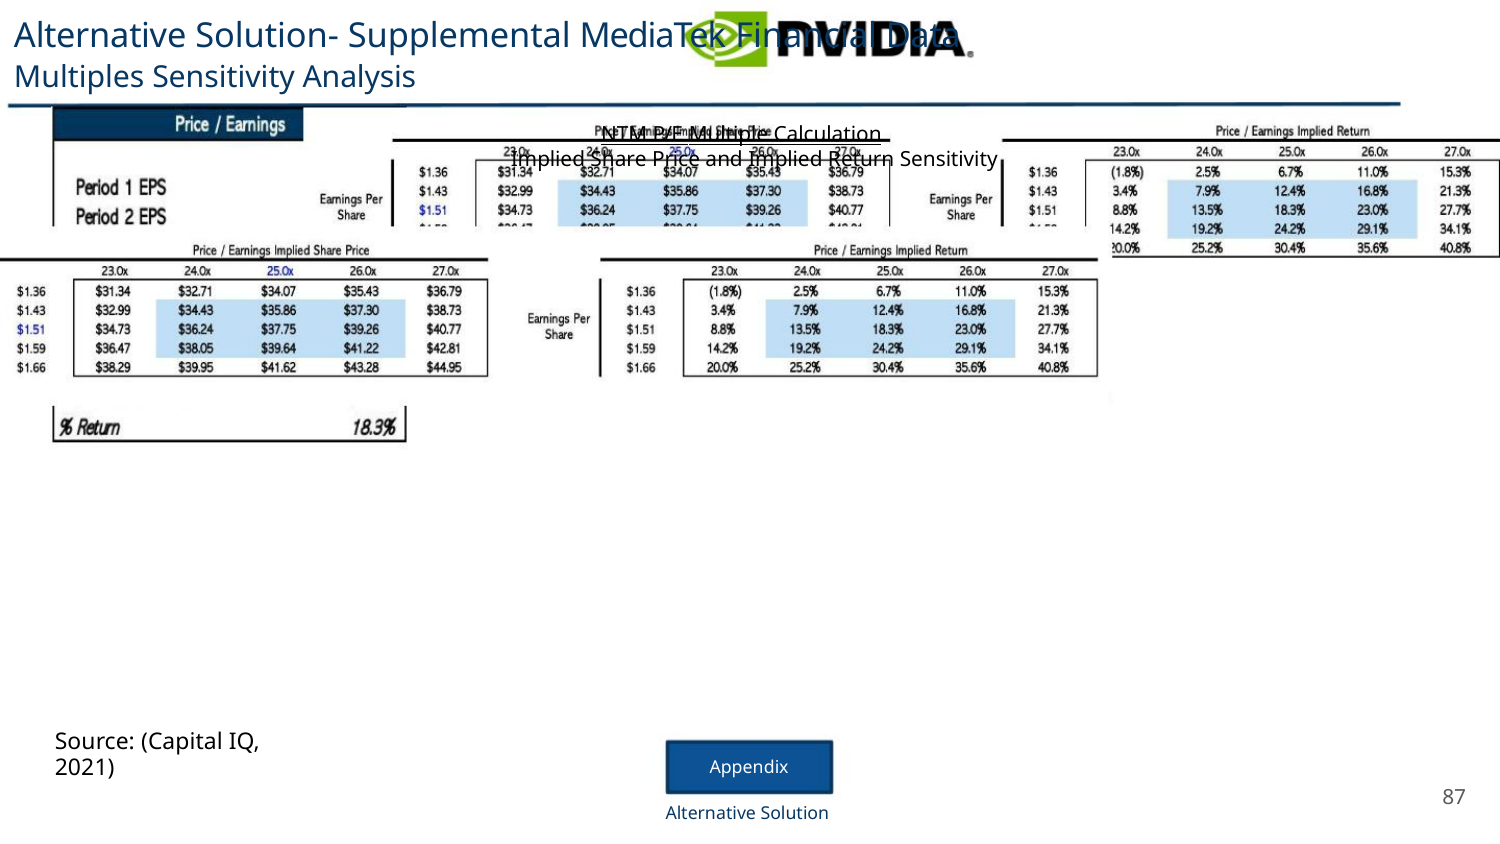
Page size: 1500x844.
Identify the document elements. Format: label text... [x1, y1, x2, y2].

text_box Alternative Solution- Supplemental MediaTek Financial Data Multiples Sensitivity Analysis [13, 14, 1020, 94]
text_box Source: (Capital IQ, 2021) [54, 728, 325, 780]
text_box [0, 0, 1500, 844]
text_box Appendix [709, 756, 816, 778]
text_box Alternative Solution [665, 802, 860, 824]
text_box 87 [1442, 785, 1491, 810]
text_box NTM P/E Multiple Calculation Implied Share Price and Implied Return Sensitivity [510, 121, 1015, 171]
